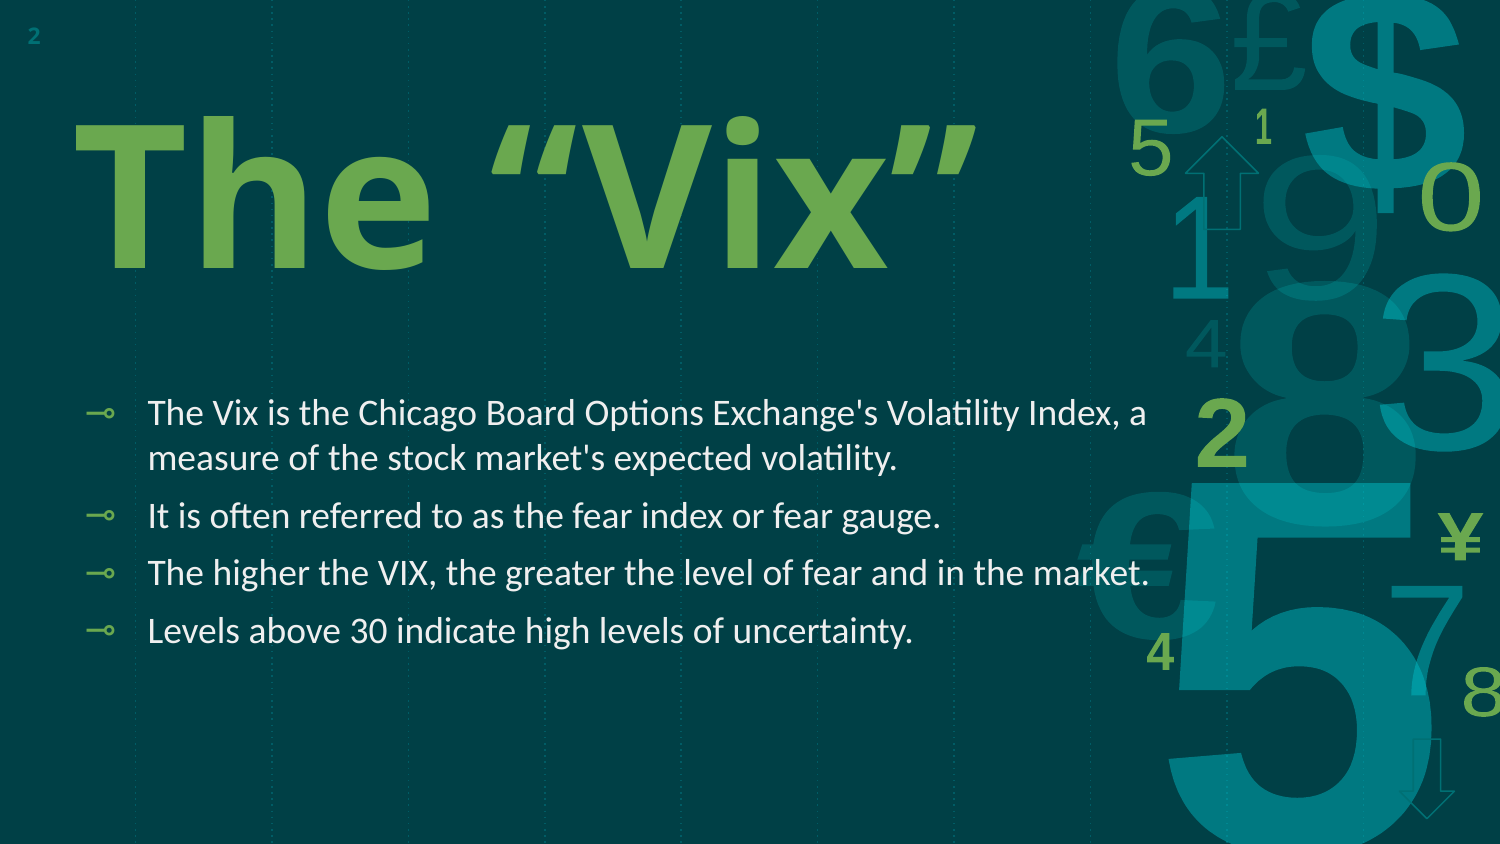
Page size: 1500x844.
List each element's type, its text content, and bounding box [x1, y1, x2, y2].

list The Vix is the Chicago Board Options Exchange's Volatility Index, a measure of the stock market's expected volatility. It is often referred to as the fear index or fear gauge. The higher the VIX, the greater the level of fear and in the market. Levels above 30 indicate high levels of uncertainty. [57, 373, 1183, 838]
title The “Vix” [57, 133, 1140, 324]
slide_number 2 [12, 6, 103, 66]
